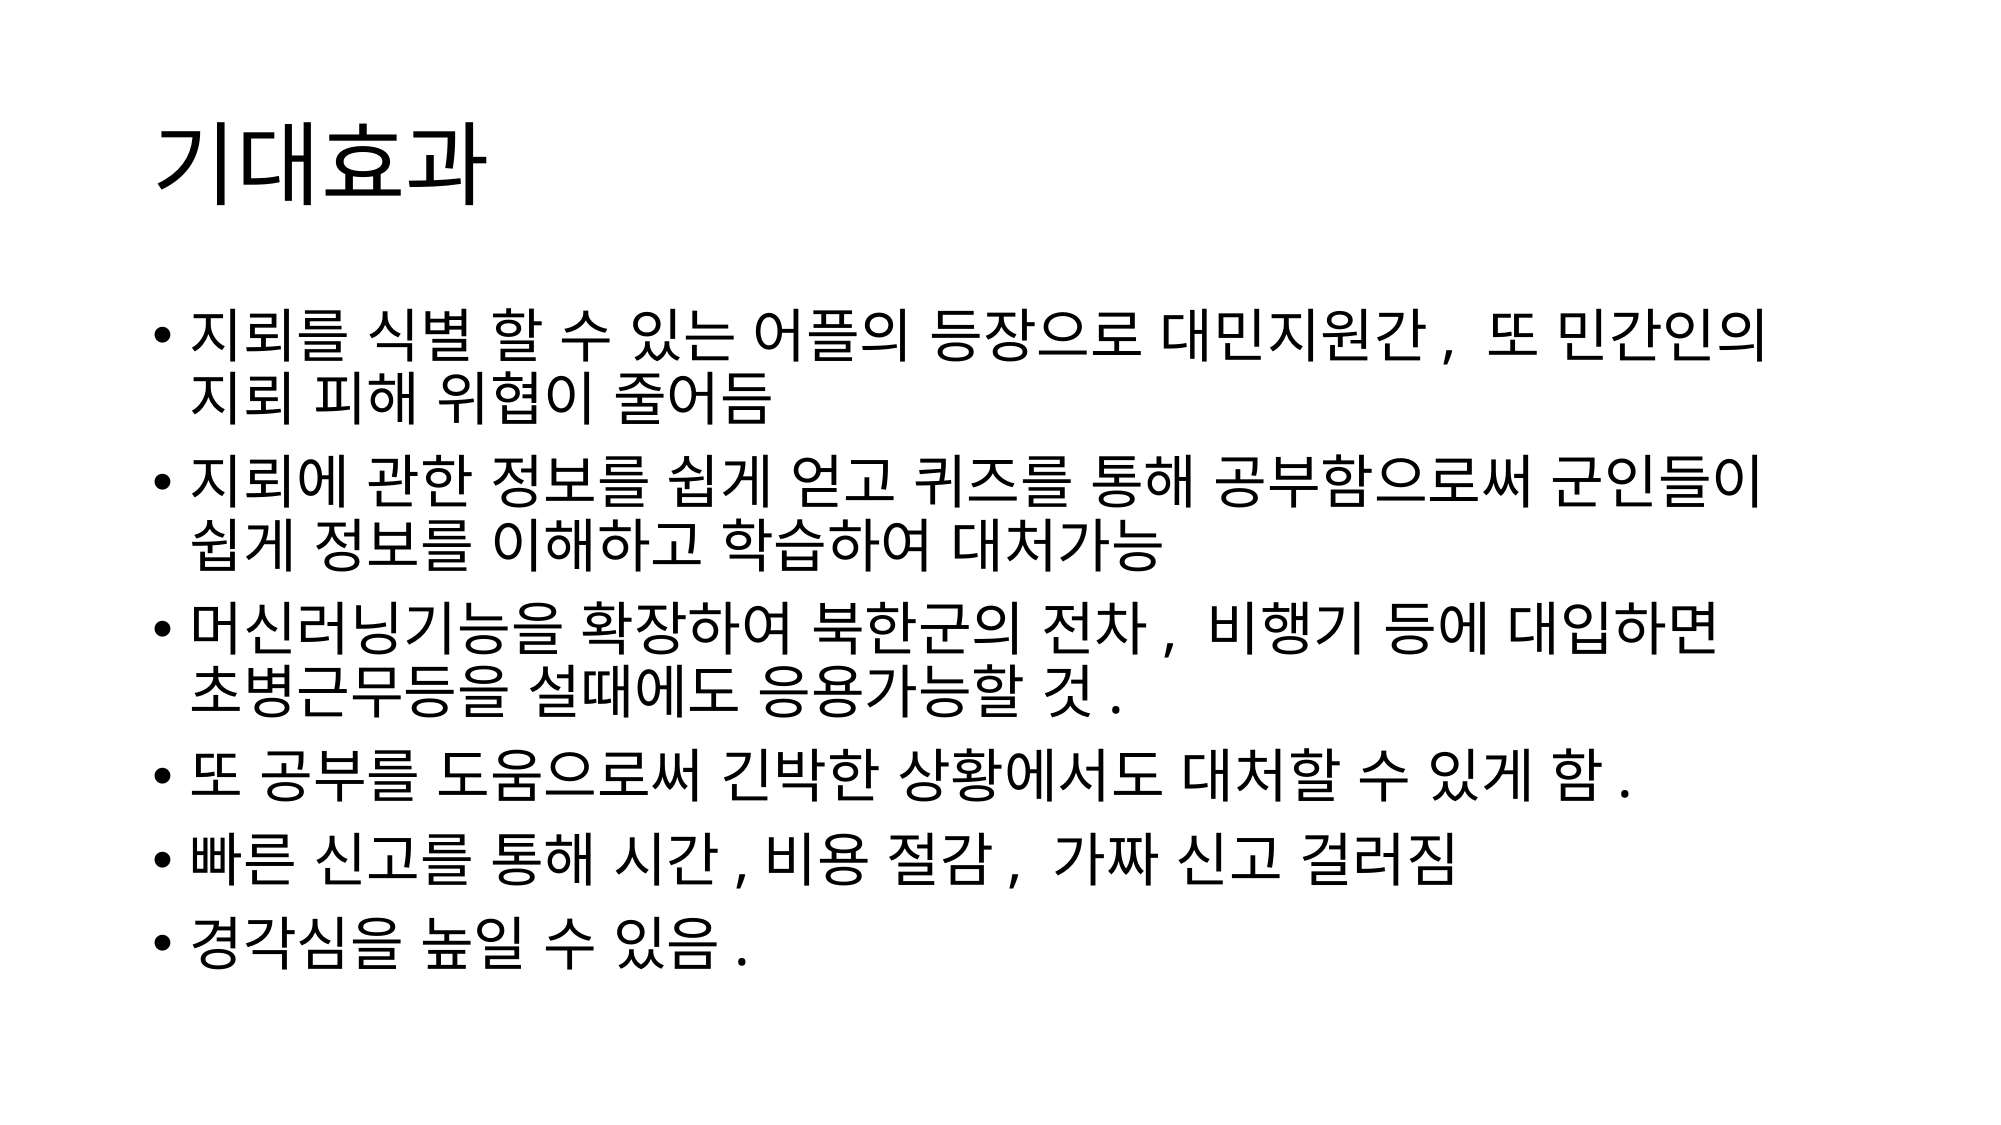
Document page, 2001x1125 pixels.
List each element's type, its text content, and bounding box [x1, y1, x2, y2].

title 기대효과 [137, 59, 1863, 278]
list 지뢰를 식별 할 수 있는 어플의 등장으로 대민지원간, 또 민간인의 지뢰 피해 위협이 줄어듬 지뢰에 관한 정보를 쉽게 얻고 퀴즈를 통해 공부함으로써 군인들이 쉽게 정보를 이해하고 학습하여 대처가능 머신러닝기능을 확장하여 북한군의 전차, 비행기 등에 대입하면 초병근무등을 설때에도 응용가능할 것. 또 공부를 도움으로써 긴박한 상황에서도 대처할 수 있게 함. 빠른 신고를 통해 시간,비용 절감, 가짜 신고 걸러짐 경각심을 높일 수 있음. [137, 299, 1863, 1014]
